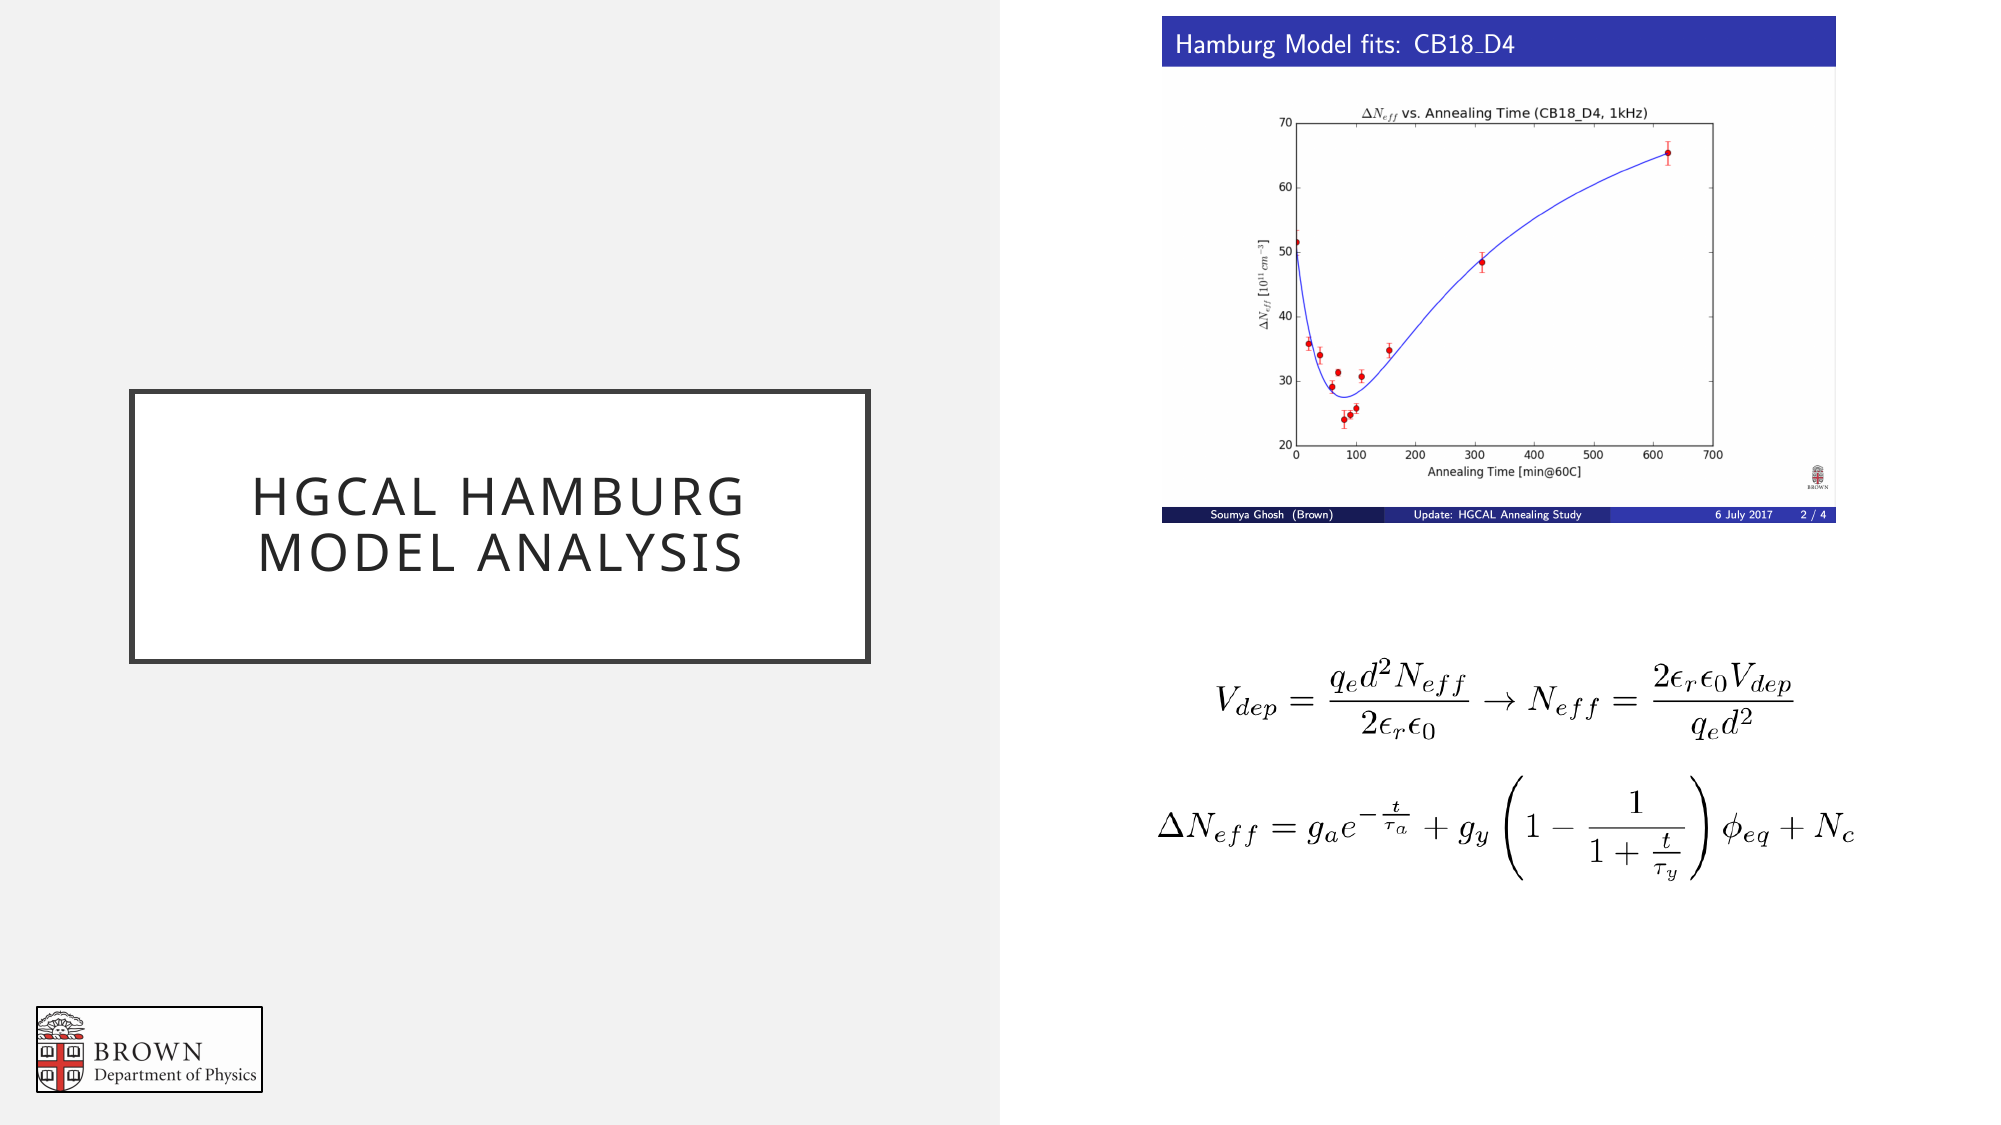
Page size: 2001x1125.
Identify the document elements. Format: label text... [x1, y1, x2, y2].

title HGCAL Hamburg Model Analysis [129, 389, 871, 664]
text_box [999, 0, 2000, 1125]
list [1162, 16, 1836, 523]
picture [1104, 602, 1895, 939]
picture [38, 1008, 261, 1091]
